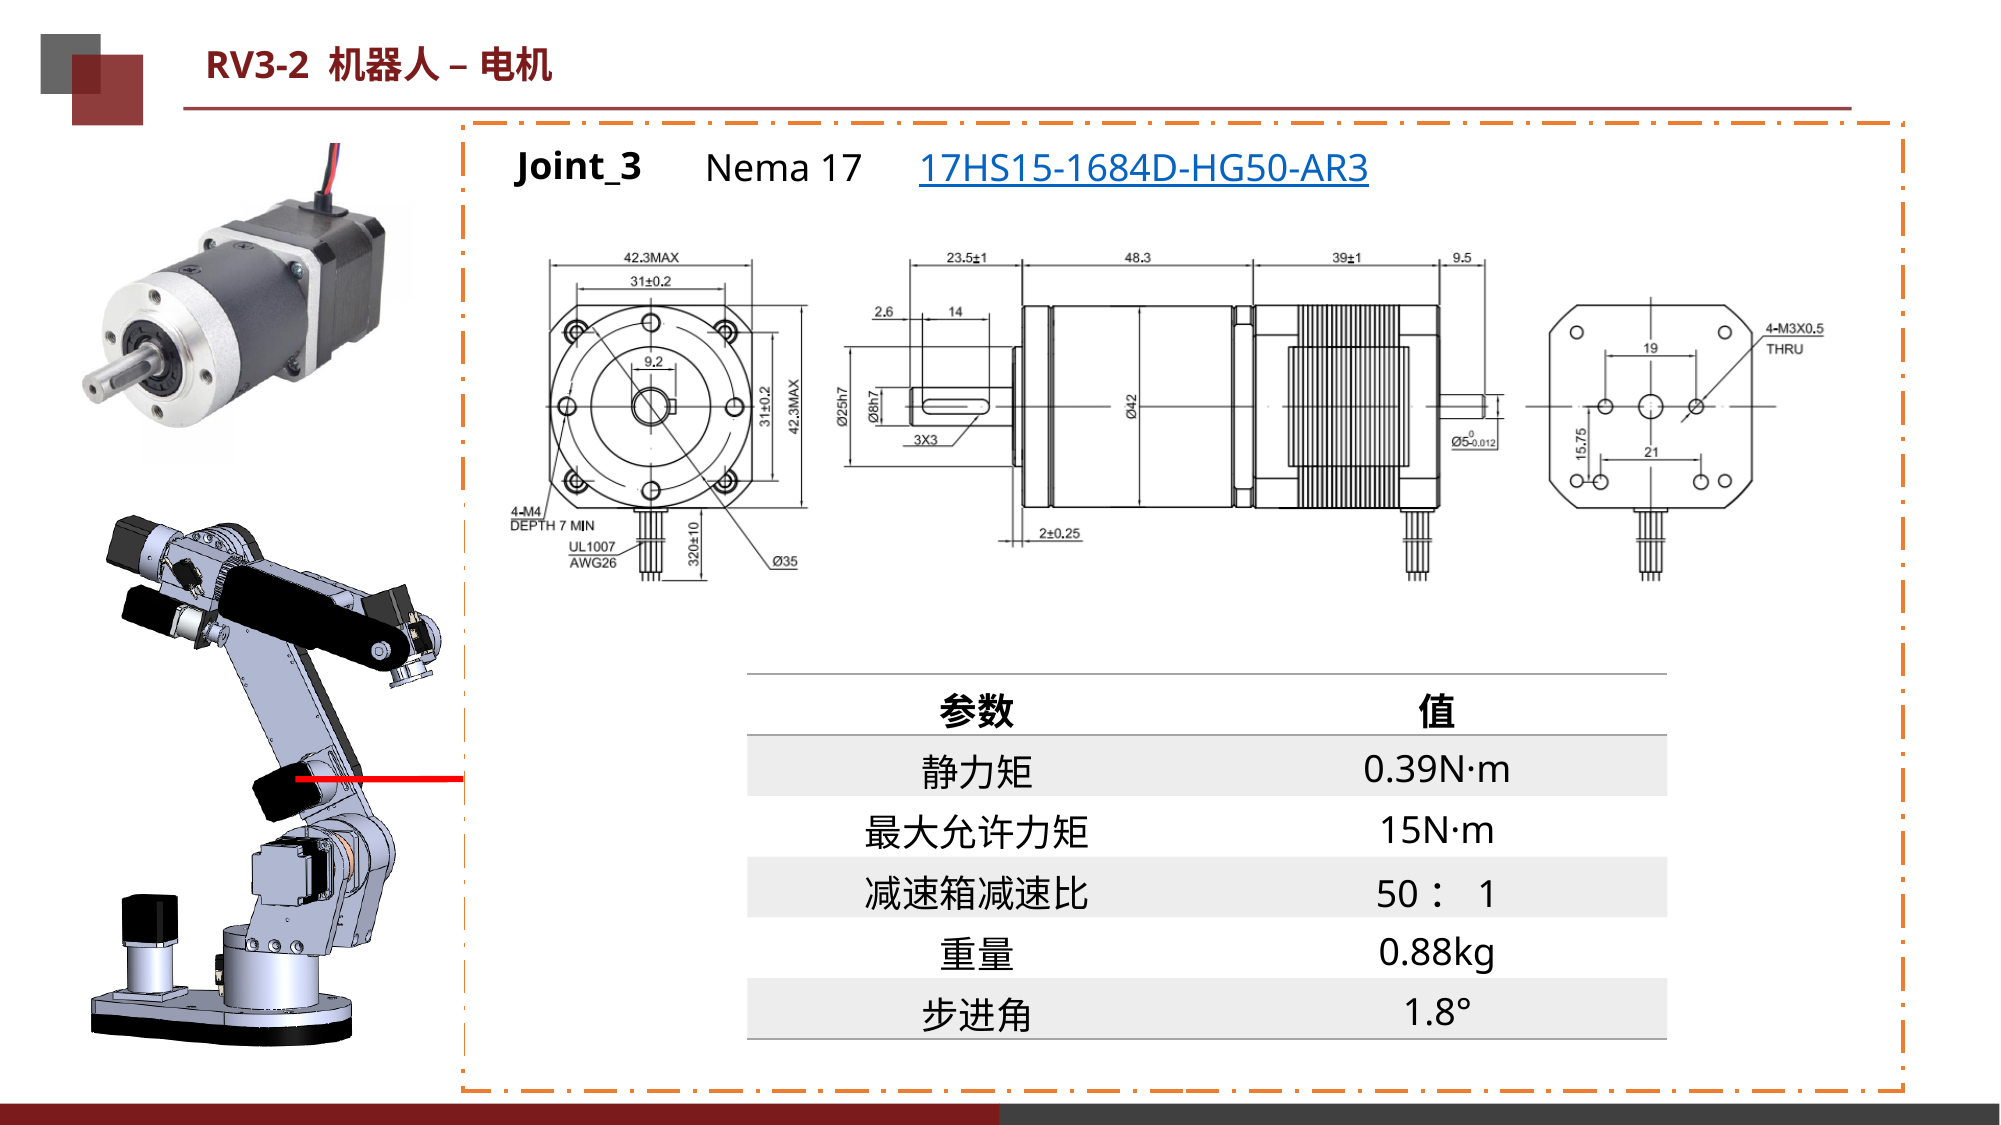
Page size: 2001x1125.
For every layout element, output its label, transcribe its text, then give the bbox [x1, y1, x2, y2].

text_box 17HS15-1684D-HG50-AR3 [904, 136, 1385, 202]
table_cell 减速箱减速比 [747, 857, 1207, 917]
text_box Nema 17 [689, 136, 878, 196]
table_cell 最大允许力矩 [747, 796, 1207, 857]
picture [489, 232, 1835, 598]
table_cell 1.8° [1207, 978, 1667, 1038]
text_box [462, 122, 1904, 1092]
text_box Joint_3 [502, 134, 662, 195]
table_header 参数 [747, 675, 1207, 734]
table_cell 静力矩 [747, 736, 1207, 796]
text_box RV3-2 机器人 – 电机 [190, 33, 872, 94]
table_cell 15N·m [1207, 796, 1667, 857]
table_header 值 [1207, 675, 1667, 734]
table_cell 步进角 [747, 978, 1207, 1038]
table_cell 0.39N·m [1207, 736, 1667, 796]
picture [63, 143, 414, 464]
picture [13, 492, 464, 1067]
table_cell 0.88kg [1207, 917, 1667, 978]
table_cell 重量 [747, 917, 1207, 978]
table_cell 50：1 [1207, 857, 1667, 917]
